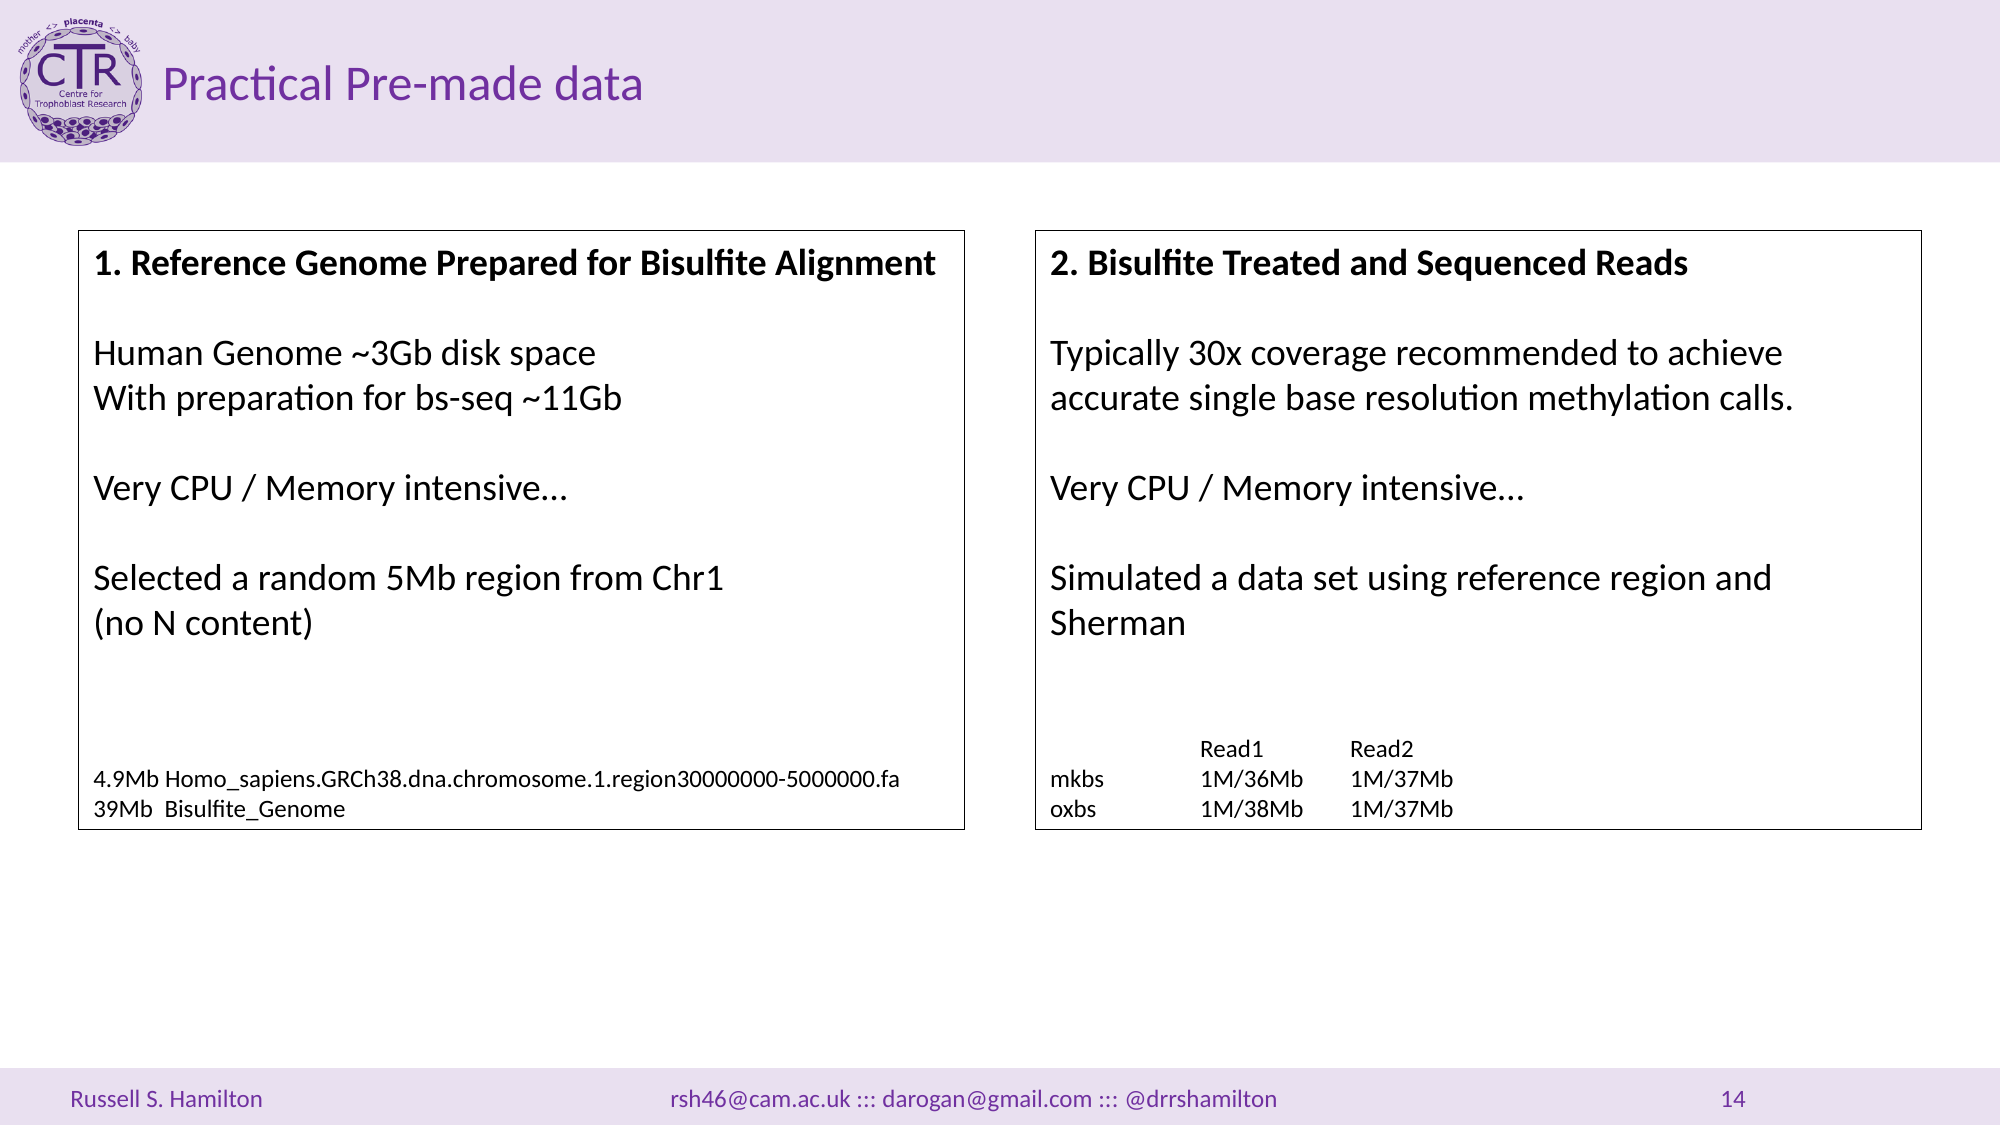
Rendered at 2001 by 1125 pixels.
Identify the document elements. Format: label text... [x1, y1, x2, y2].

text_box 2. Bisulfite Treated and Sequenced Reads Typically 30x coverage recommended to achieve accurate single base resolution methylation calls. Very CPU / Memory intensive… Simulated a data set using reference region and Sherman Read1 Read2 mkbs 1M/36Mb 1M/37Mb oxbs 1M/38Mb 1M/37Mb [1035, 230, 1922, 830]
text_box Practical Pre-made data [147, 43, 660, 118]
picture [11, 16, 146, 146]
text_box 1. Reference Genome Prepared for Bisulfite Alignment Human Genome ~3Gb disk space With preparation for bs-seq ~11Gb Very CPU / Memory intensive… Selected a random 5Mb region from Chr1 (no N content) 4.9Mb Homo_sapiens.GRCh38.dna.chromosome.1.region30000000-5000000.fa 39Mb Bisulfite_Genome [78, 230, 965, 830]
text_box Russell S. Hamilton rsh46@cam.ac.uk ::: darogan@gmail.com ::: @drrshamilton 14 [55, 1074, 1910, 1120]
text_box [0, 0, 2000, 163]
text_box [0, 1067, 2000, 1125]
